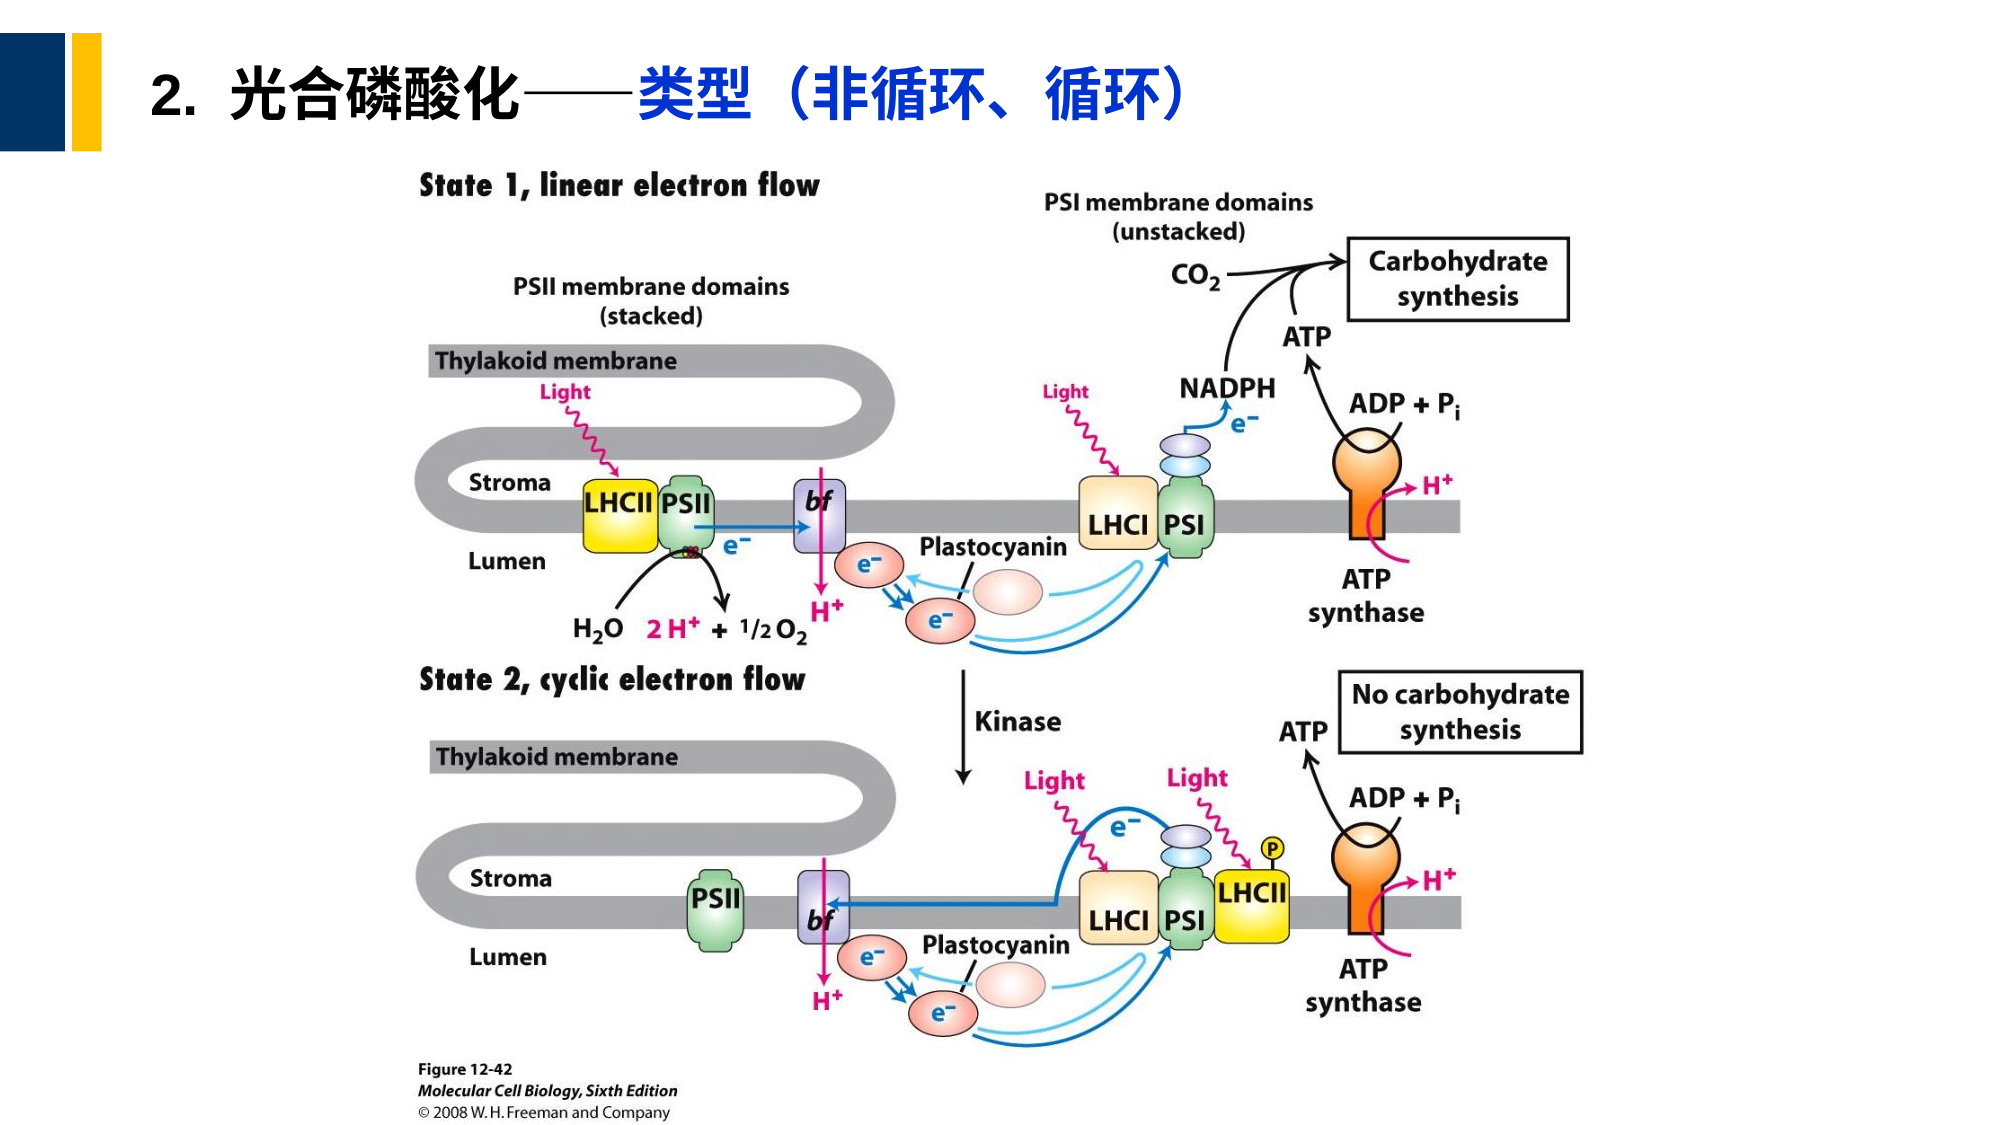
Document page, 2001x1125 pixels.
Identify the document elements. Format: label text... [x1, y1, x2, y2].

picture [411, 162, 1589, 1125]
title 2. 光合磷酸化——类型（非循环、循环） [135, 33, 1950, 152]
